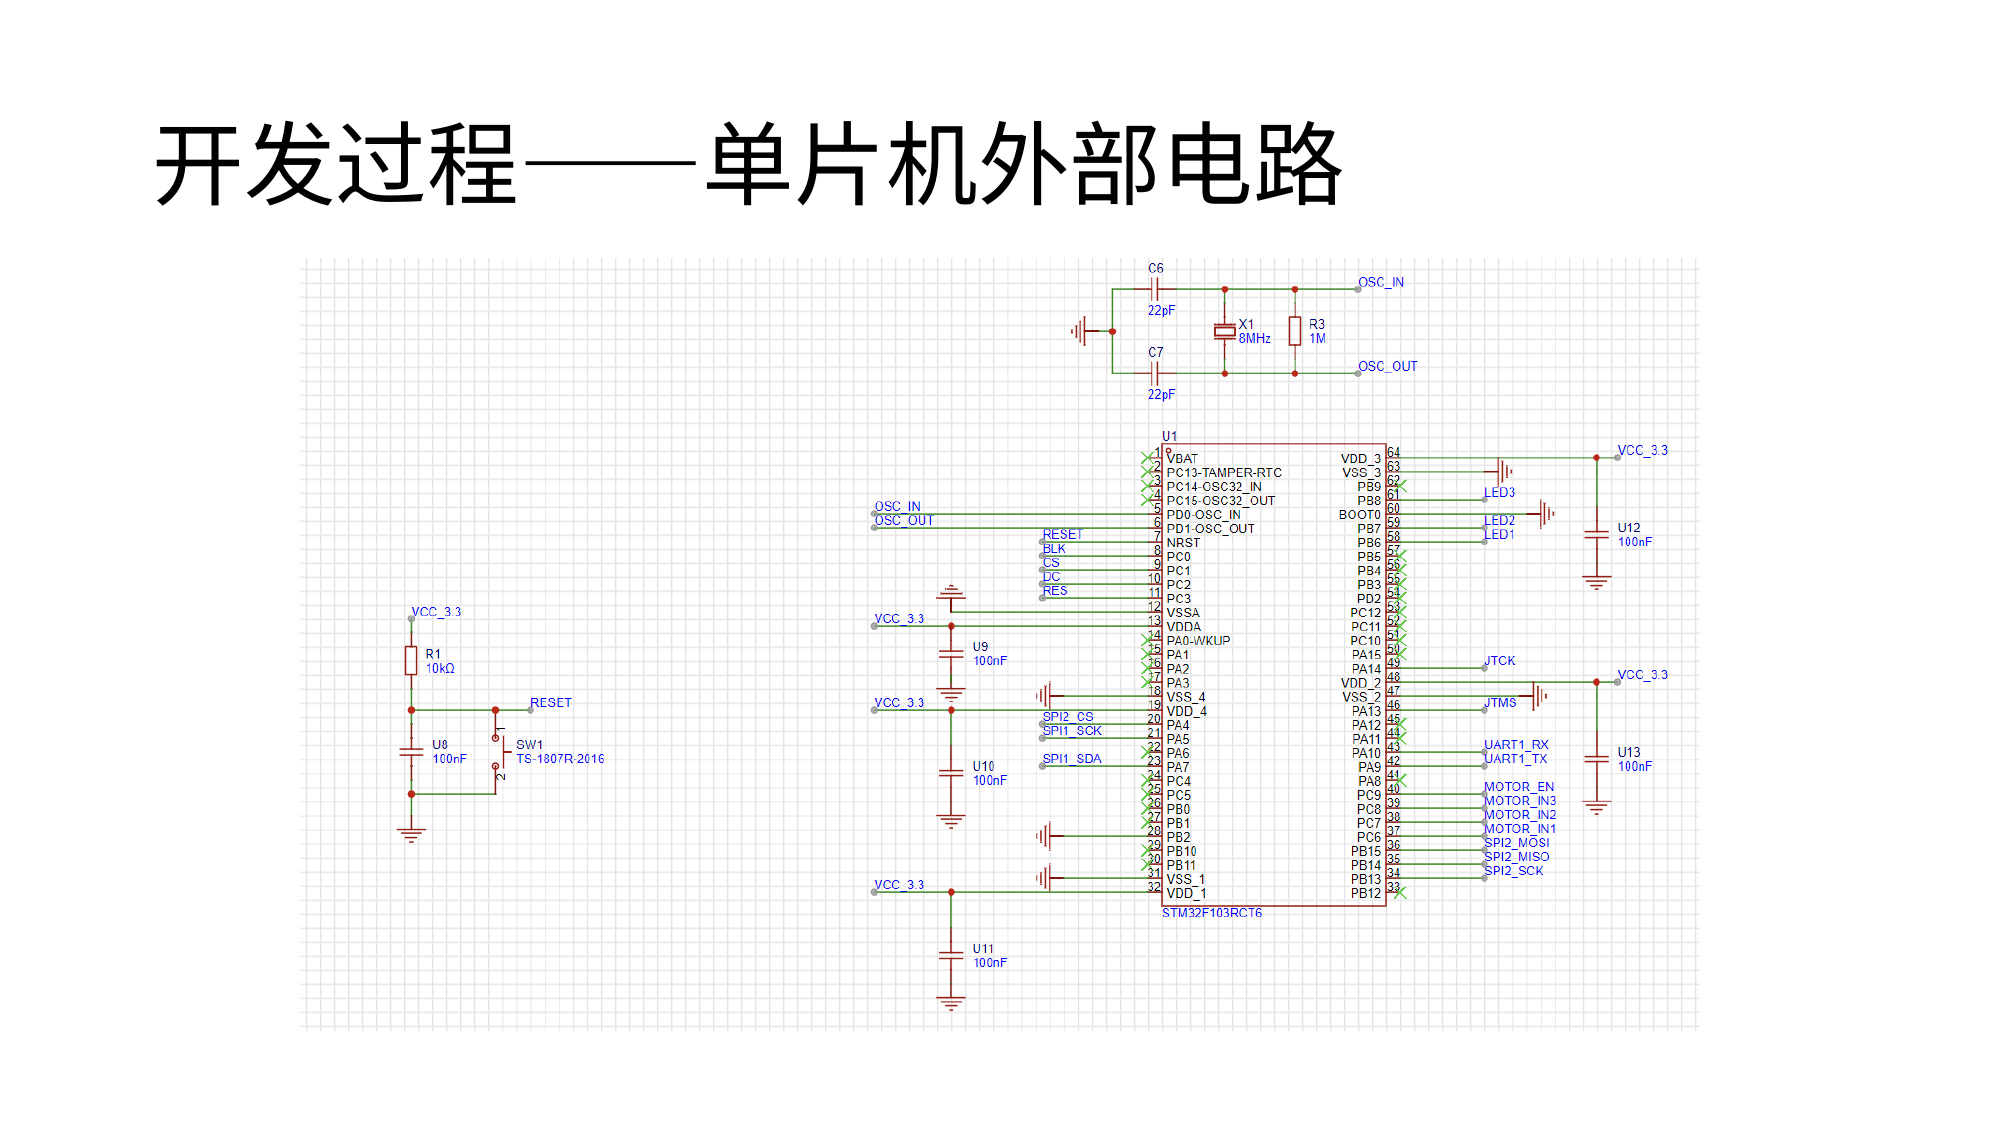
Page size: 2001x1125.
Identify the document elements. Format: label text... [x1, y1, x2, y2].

picture [300, 258, 1700, 1031]
title 开发过程——单片机外部电路 [137, 59, 1863, 278]
